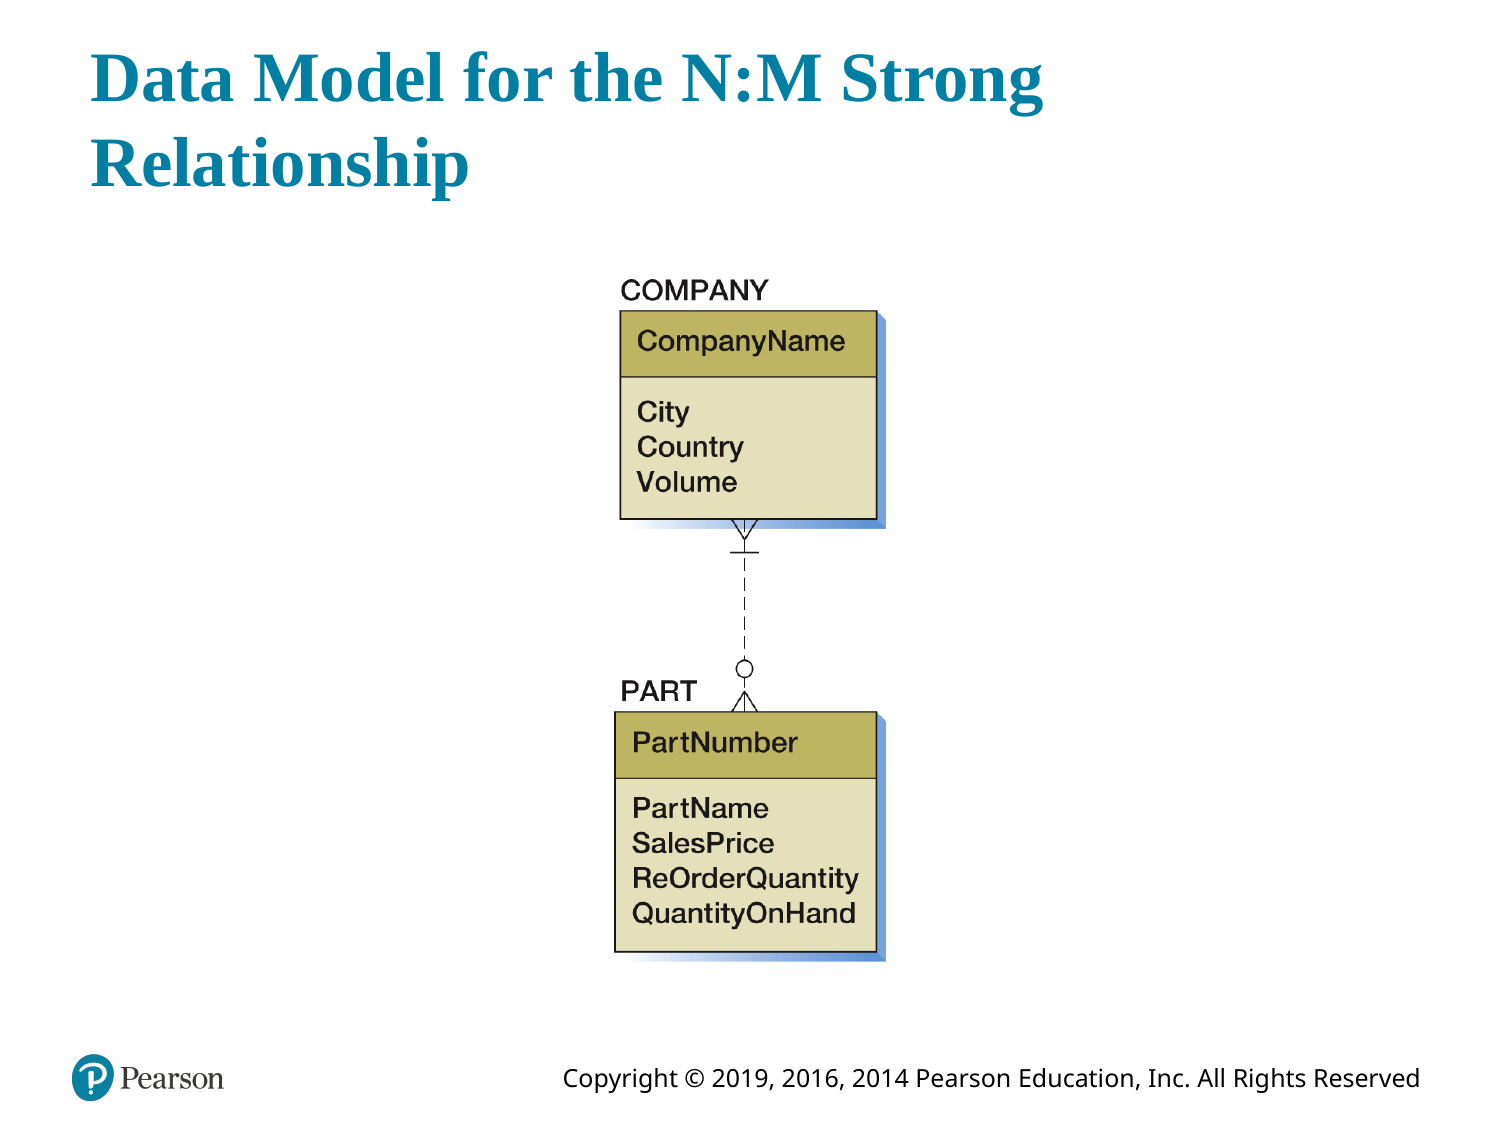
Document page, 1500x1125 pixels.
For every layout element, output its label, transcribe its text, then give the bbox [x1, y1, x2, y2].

title Data Model for the N:M Strong Relationship [75, 35, 1425, 216]
picture [98, 1054, 224, 1101]
picture [80, 1063, 106, 1088]
picture [72, 1087, 83, 1101]
picture [614, 275, 886, 965]
picture [72, 1054, 88, 1070]
